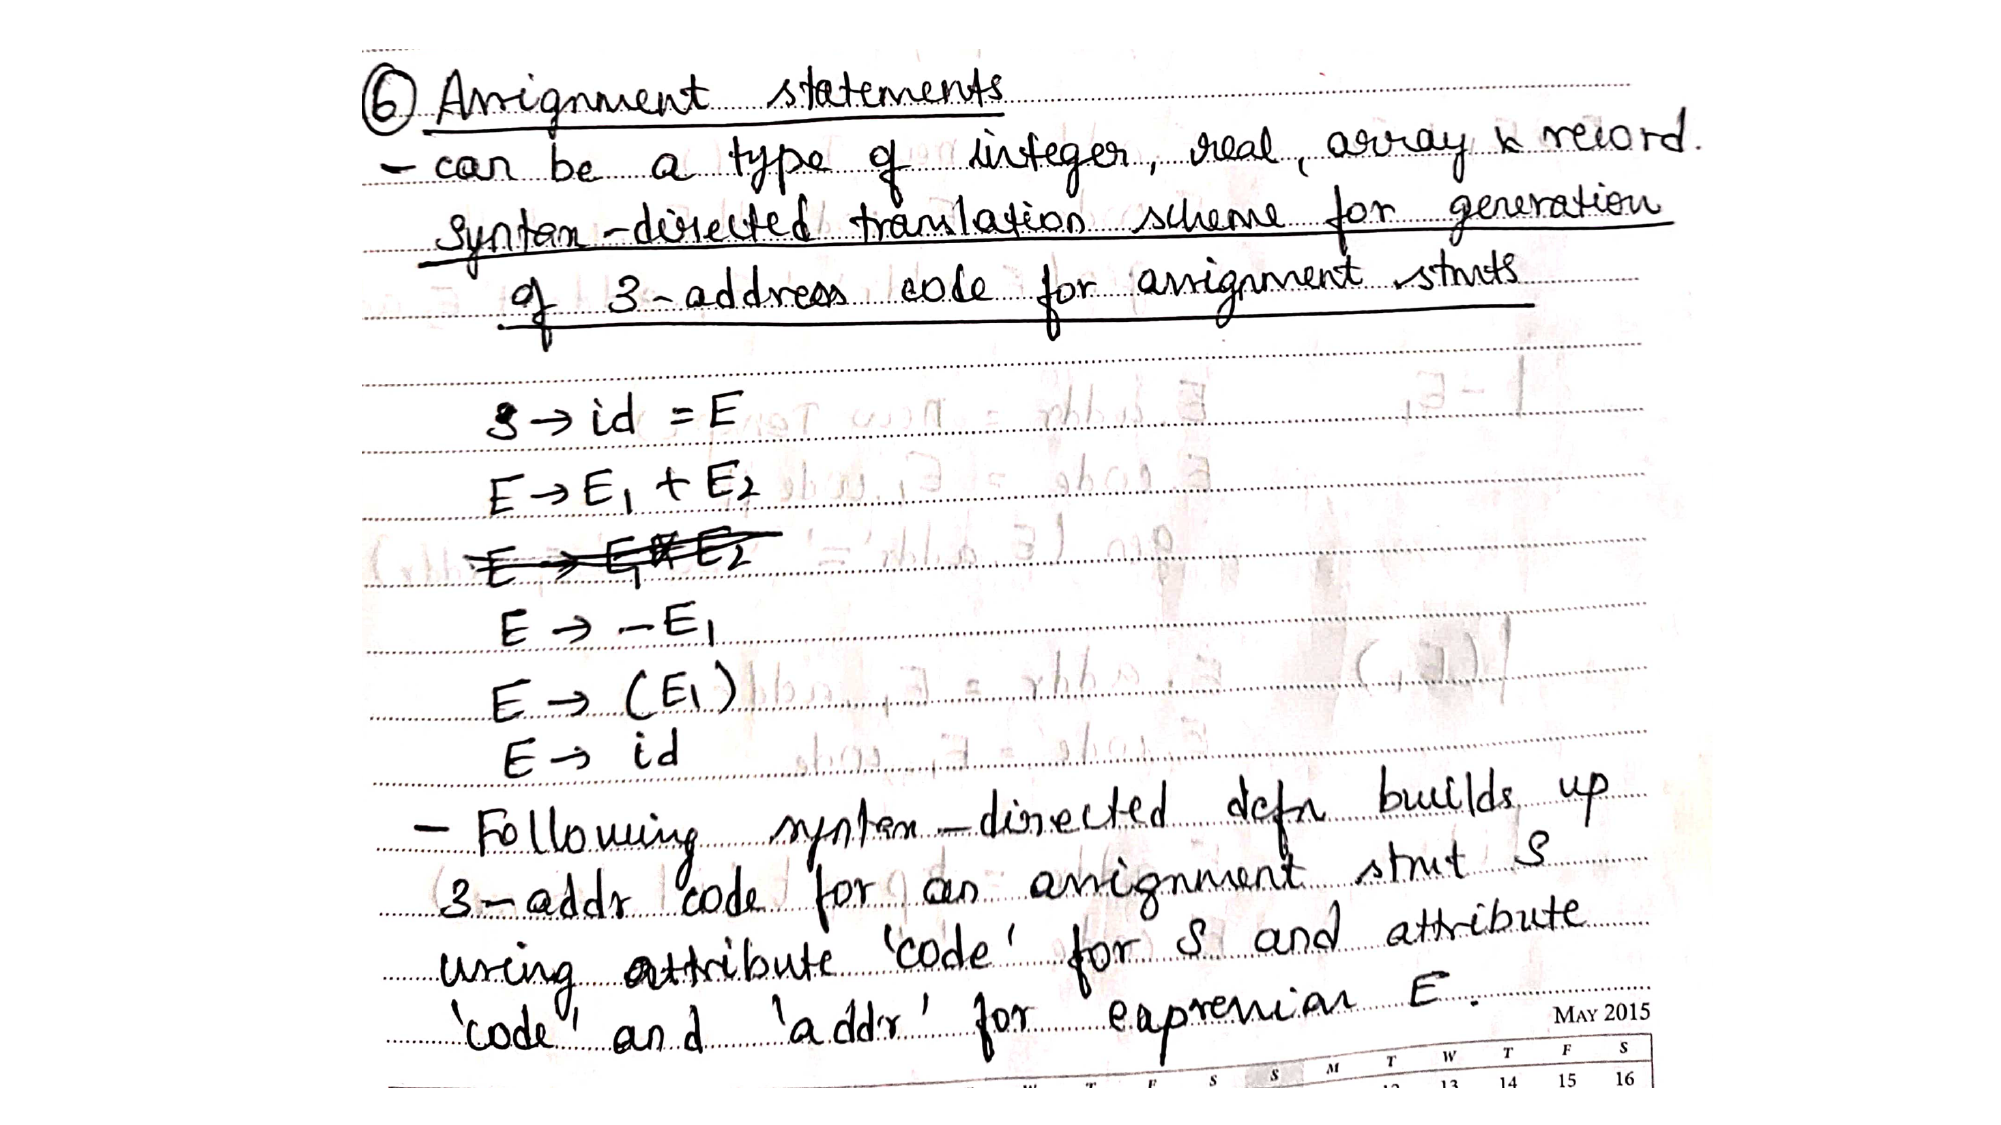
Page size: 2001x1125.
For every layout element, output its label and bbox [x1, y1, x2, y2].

picture [362, 49, 1713, 1088]
